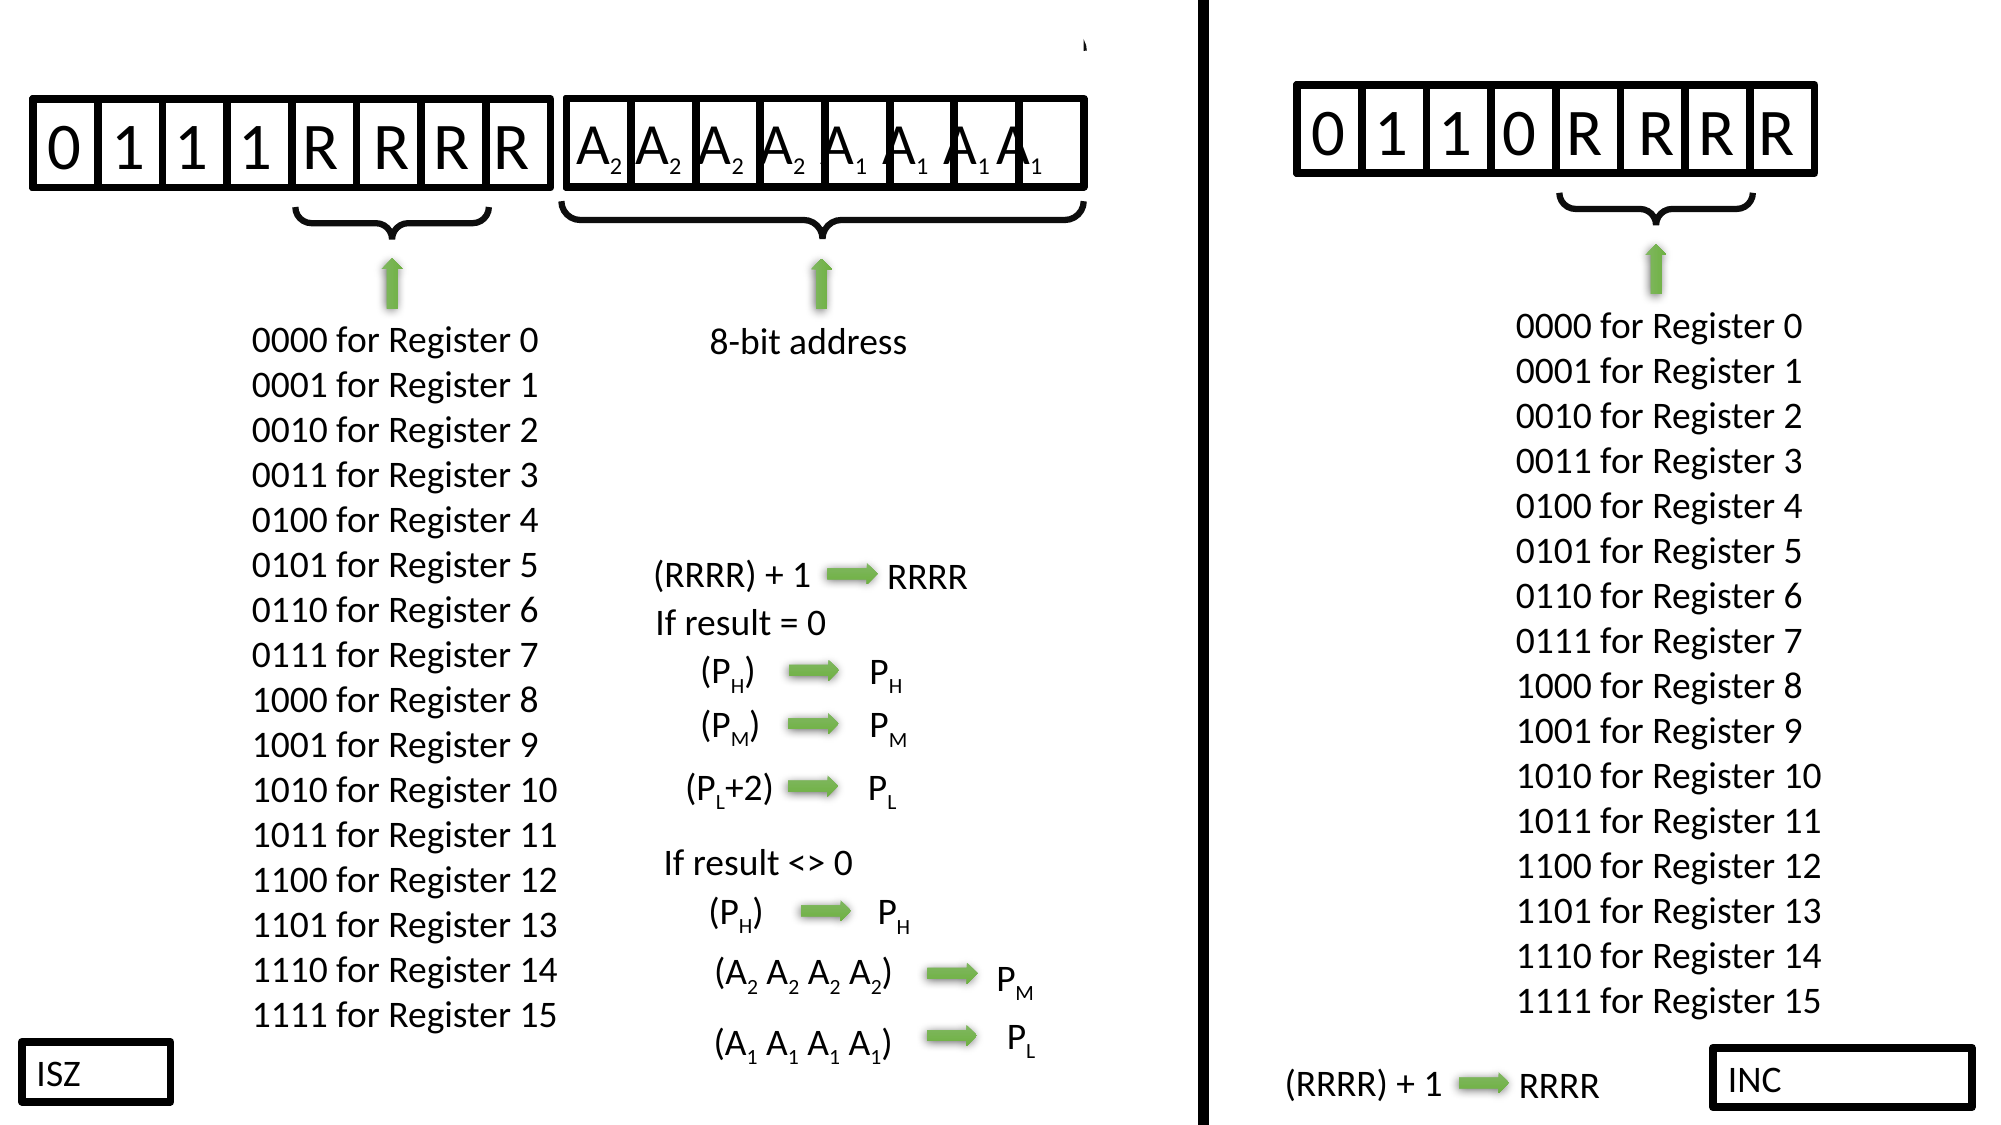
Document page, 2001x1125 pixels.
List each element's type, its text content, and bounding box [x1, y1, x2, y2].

text_box (A1 A1 A1 A1) [698, 1051, 908, 1077]
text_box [32, 0, 1099, 1051]
text_box INC [1713, 1047, 1972, 1108]
text_box (RRRR) + 1 [1269, 1051, 1648, 1112]
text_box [1458, 1054, 1616, 1115]
text_box ISZ [21, 1041, 171, 1102]
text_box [1296, 0, 1972, 1036]
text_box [827, 544, 985, 606]
text_box PL [992, 1051, 1051, 1071]
